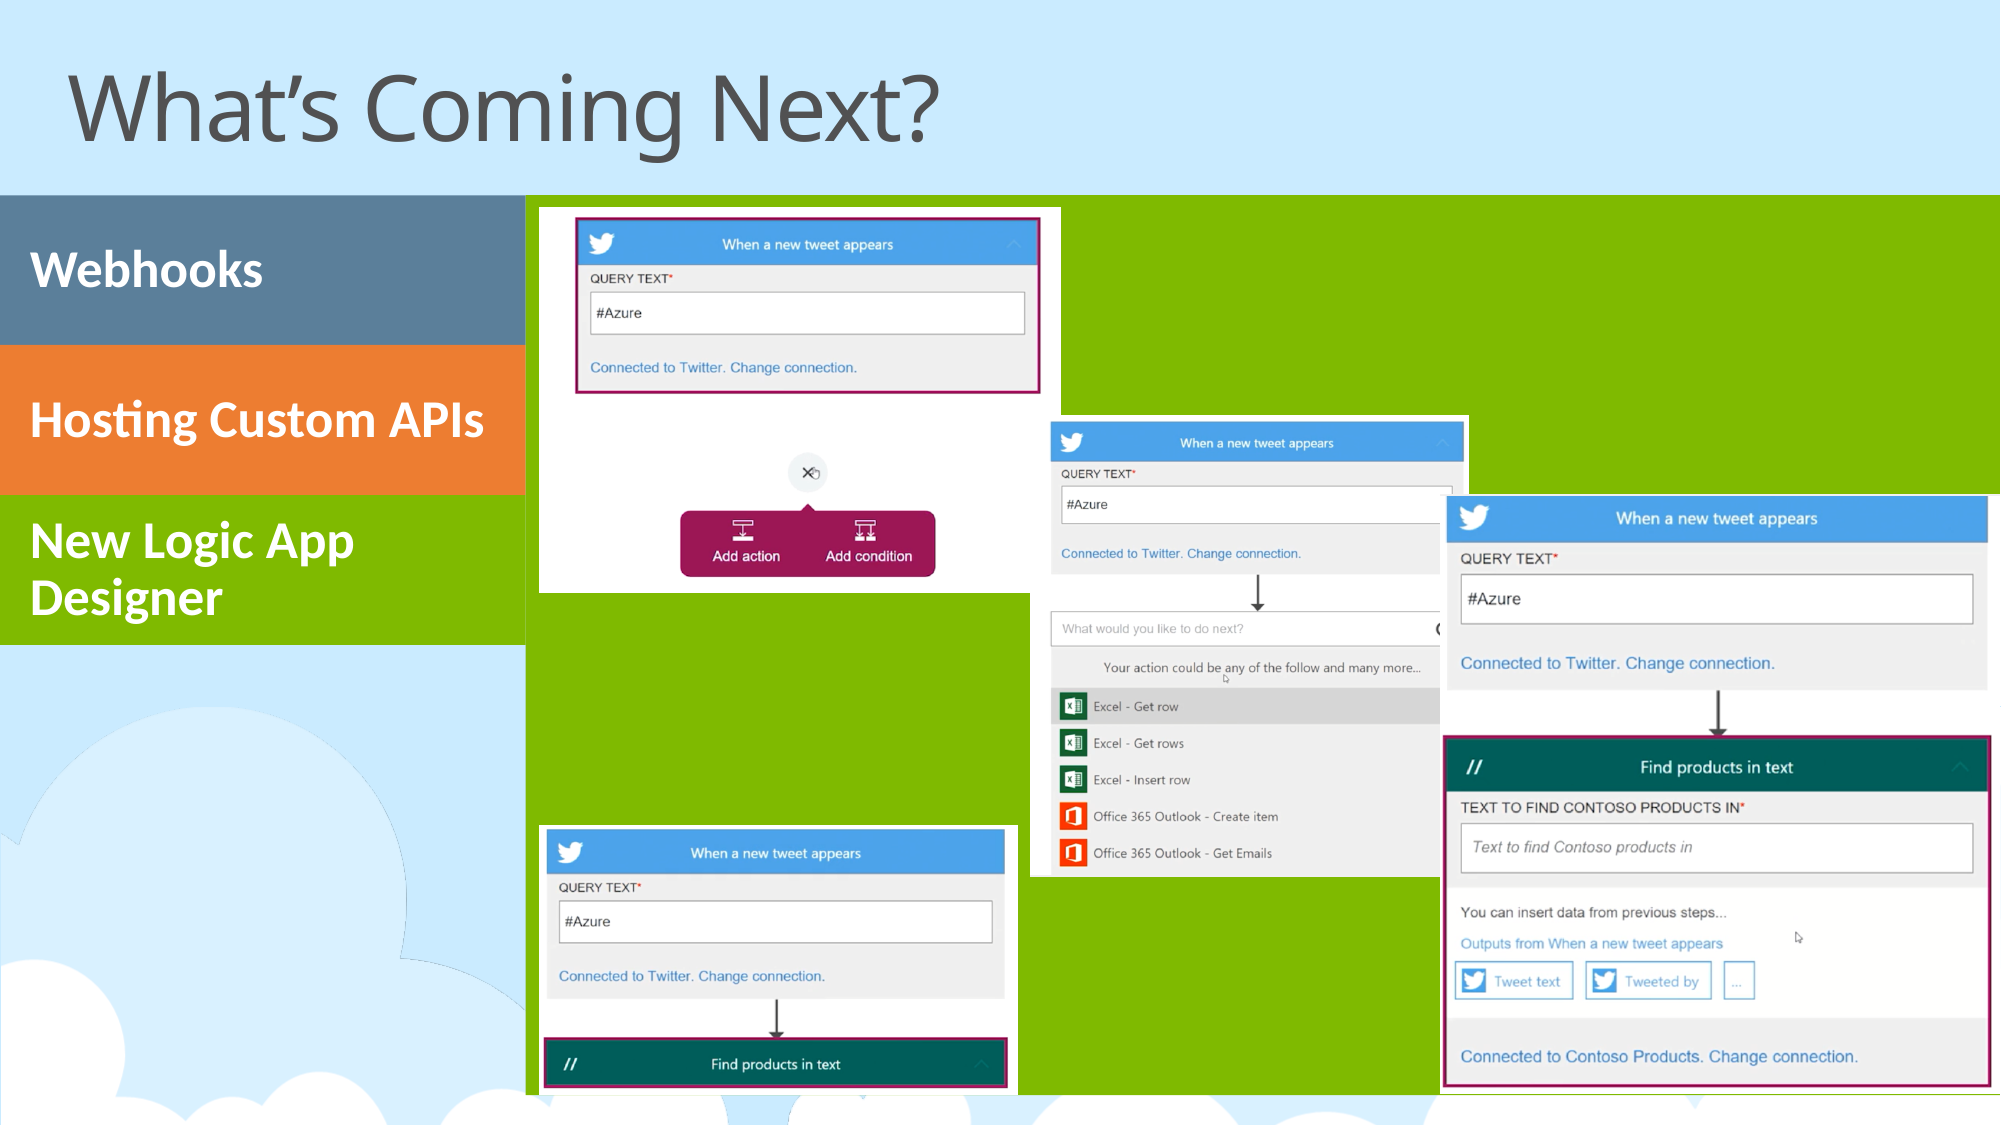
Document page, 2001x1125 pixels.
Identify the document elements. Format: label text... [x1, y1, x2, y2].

text_box [524, 194, 2000, 1096]
text_box Webhooks [0, 194, 524, 344]
text_box New Logic App Designer [0, 496, 524, 646]
picture [539, 825, 1018, 1095]
text_box Hosting Custom APIs [0, 344, 524, 496]
text_box What’s Coming Next? [44, 47, 1957, 194]
picture [1, 207, 2001, 1125]
